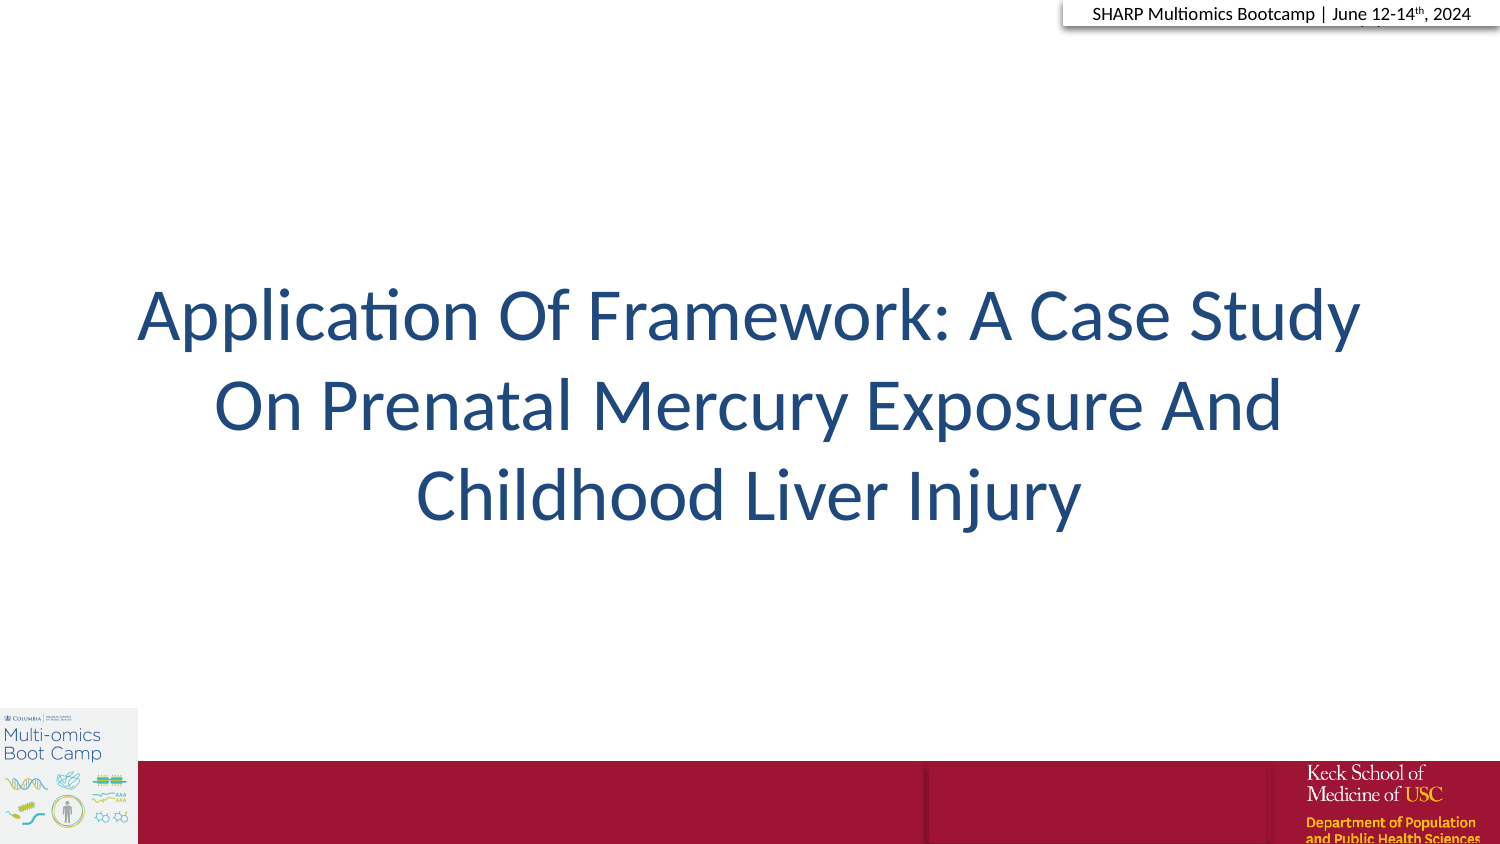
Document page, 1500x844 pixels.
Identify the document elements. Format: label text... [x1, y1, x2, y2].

picture [0, 708, 138, 844]
picture [926, 760, 1328, 844]
title Application Of Framework: A Case Study On Prenatal Mercury Exposure And Childhood Liver Injury [103, 258, 1397, 536]
